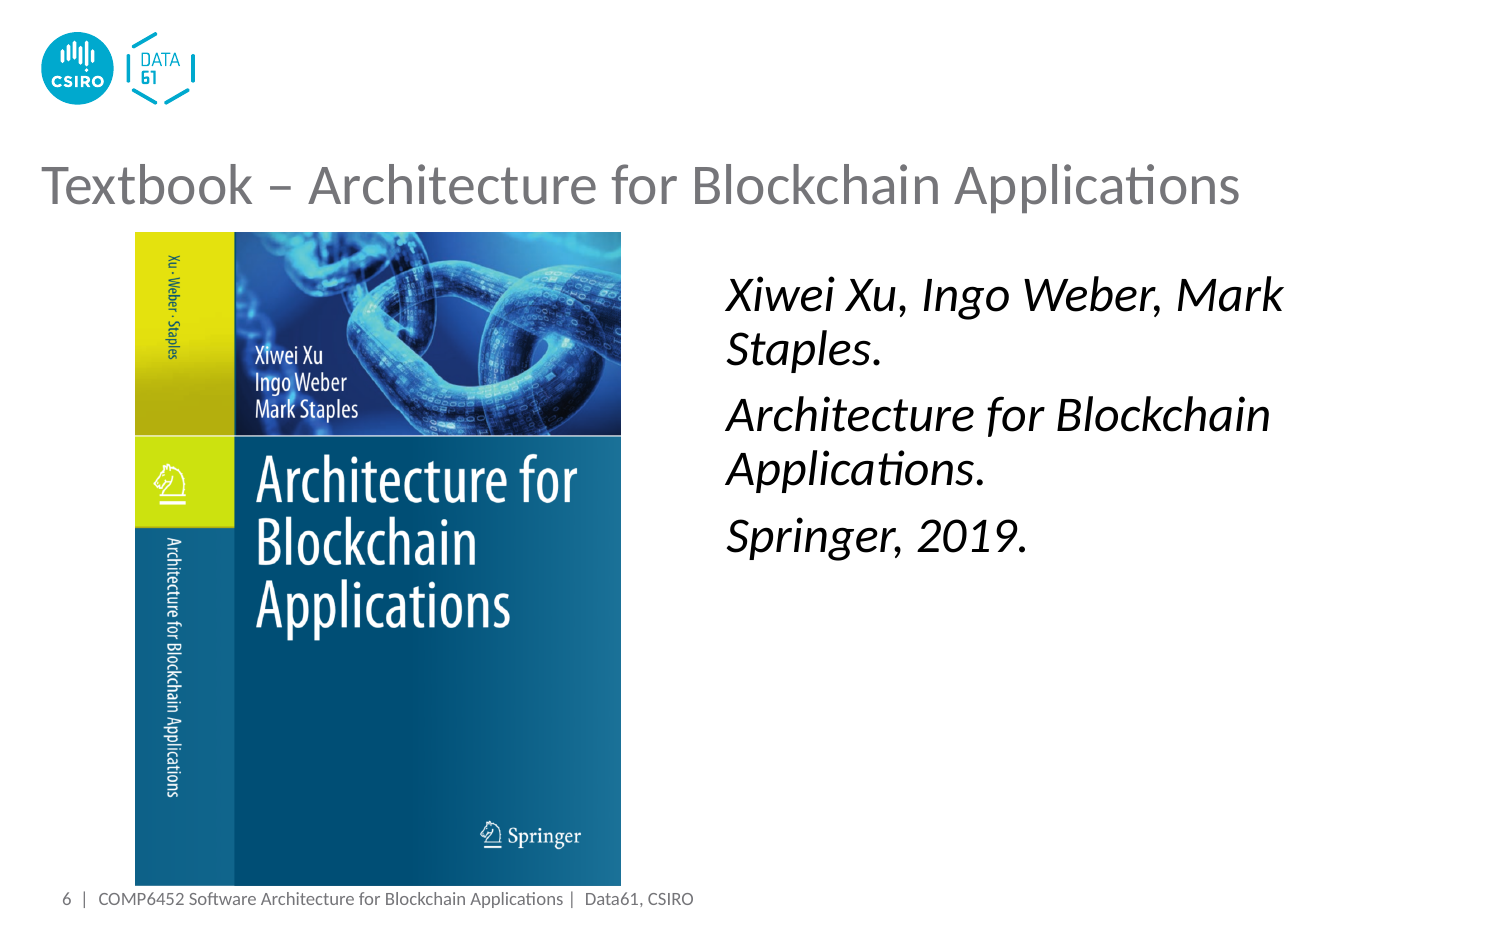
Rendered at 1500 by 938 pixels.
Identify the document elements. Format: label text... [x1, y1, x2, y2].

title Textbook – Architecture for Blockchain Applications [41, 146, 1459, 264]
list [135, 232, 621, 887]
footer COMP6452 Software Architecture for Blockchain Applications | Data61, CSIRO [98, 889, 1097, 907]
list Xiwei Xu, Ingo Weber, Mark Staples. Architecture for Blockchain Applications. Springer, 2019. [726, 267, 1389, 613]
slide_number 6 | [41, 889, 89, 907]
